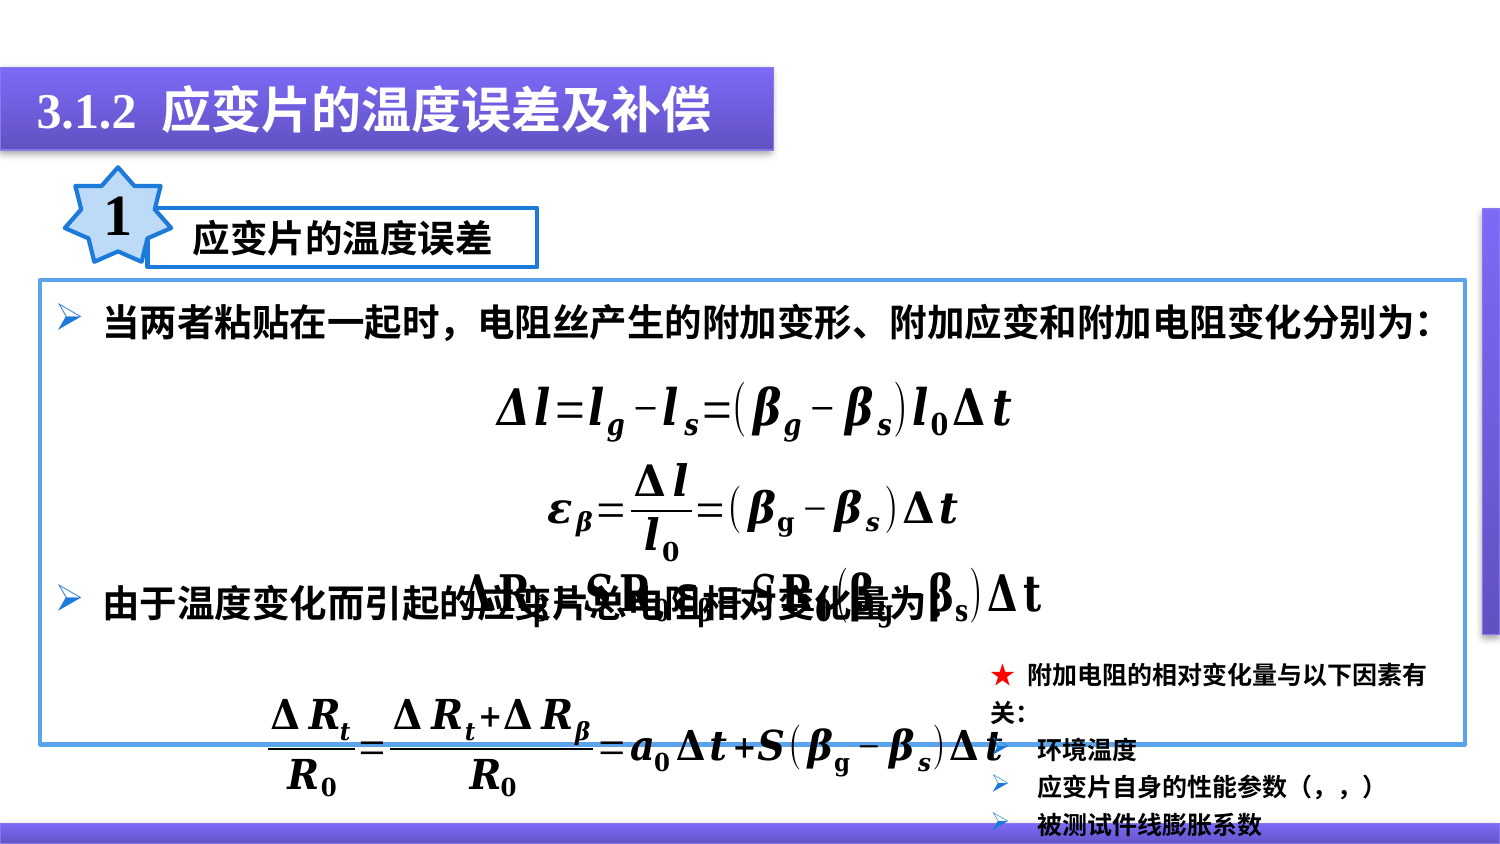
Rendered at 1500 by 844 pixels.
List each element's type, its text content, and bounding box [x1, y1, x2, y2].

text_box 3.1.2 应变片的温度误差及补偿 [9, 71, 726, 146]
text_box 1 [62, 165, 174, 264]
text_box 应变片的温度误差 [145, 206, 539, 269]
text_box [0, 67, 774, 151]
